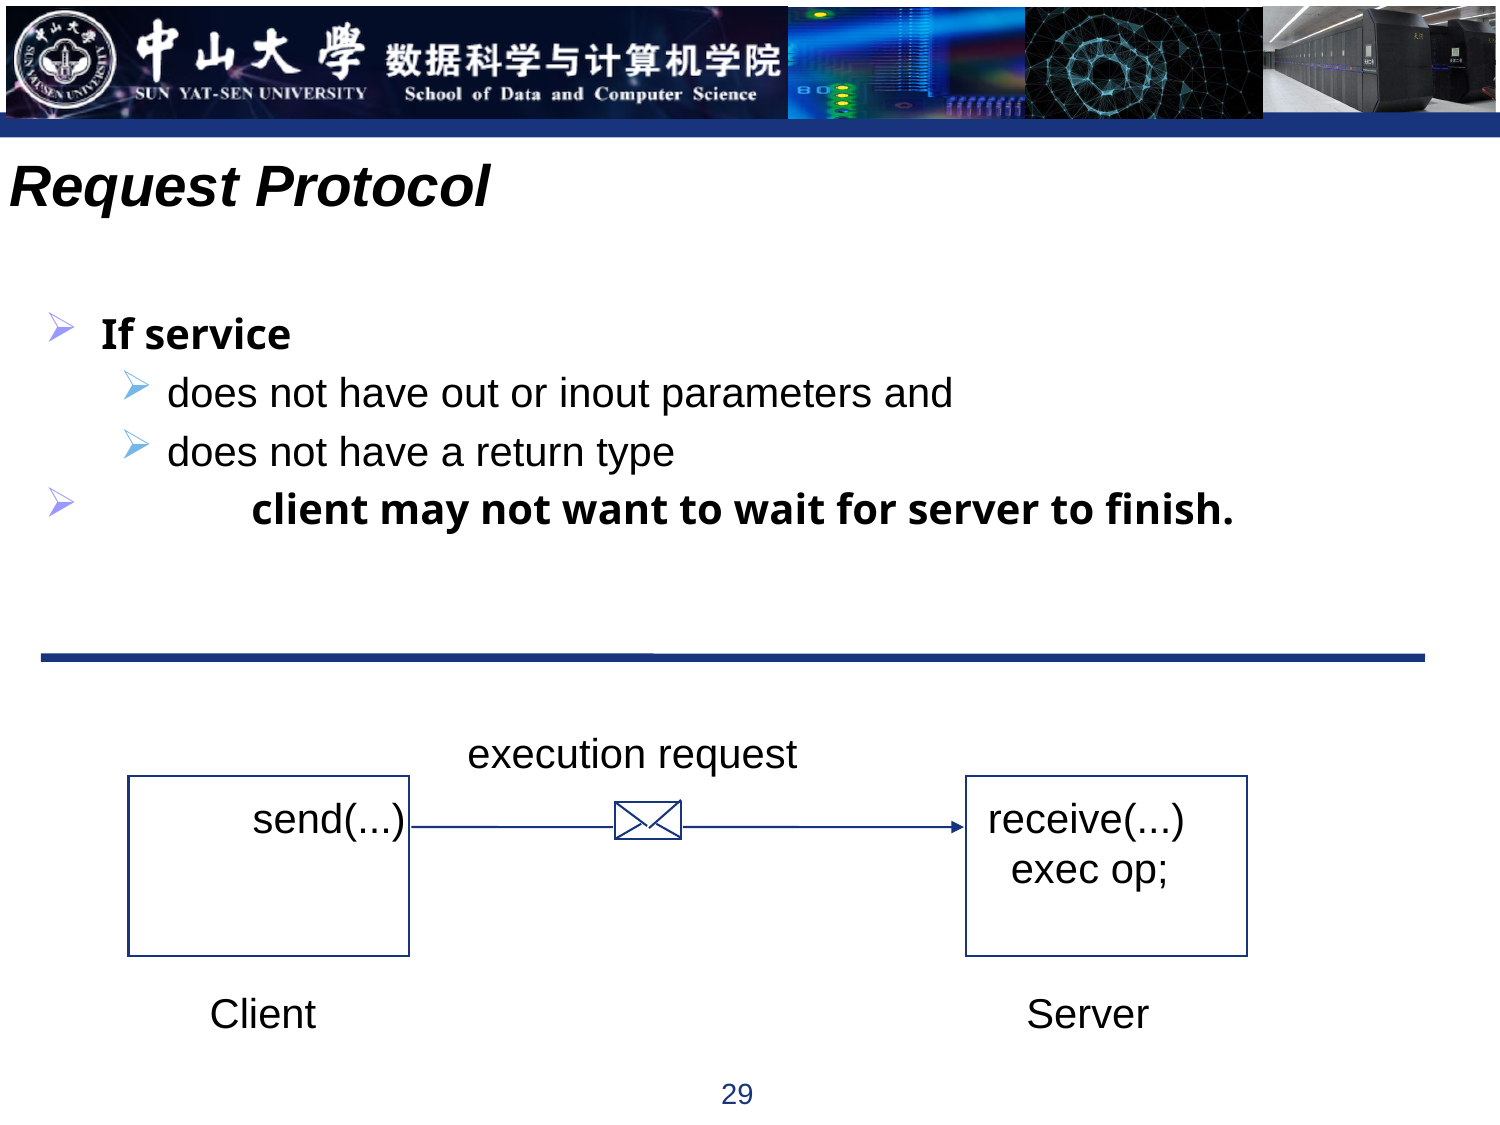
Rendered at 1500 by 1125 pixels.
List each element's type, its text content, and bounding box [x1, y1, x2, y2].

picture [6, 6, 1496, 119]
text_box If service does not have out or inout parameters and does not have a return type client may not want to wait for server to finish. [30, 300, 1475, 663]
slide_number 29 [562, 1067, 913, 1119]
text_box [40, 657, 1425, 1048]
text_box Request Protocol [0, 141, 507, 226]
